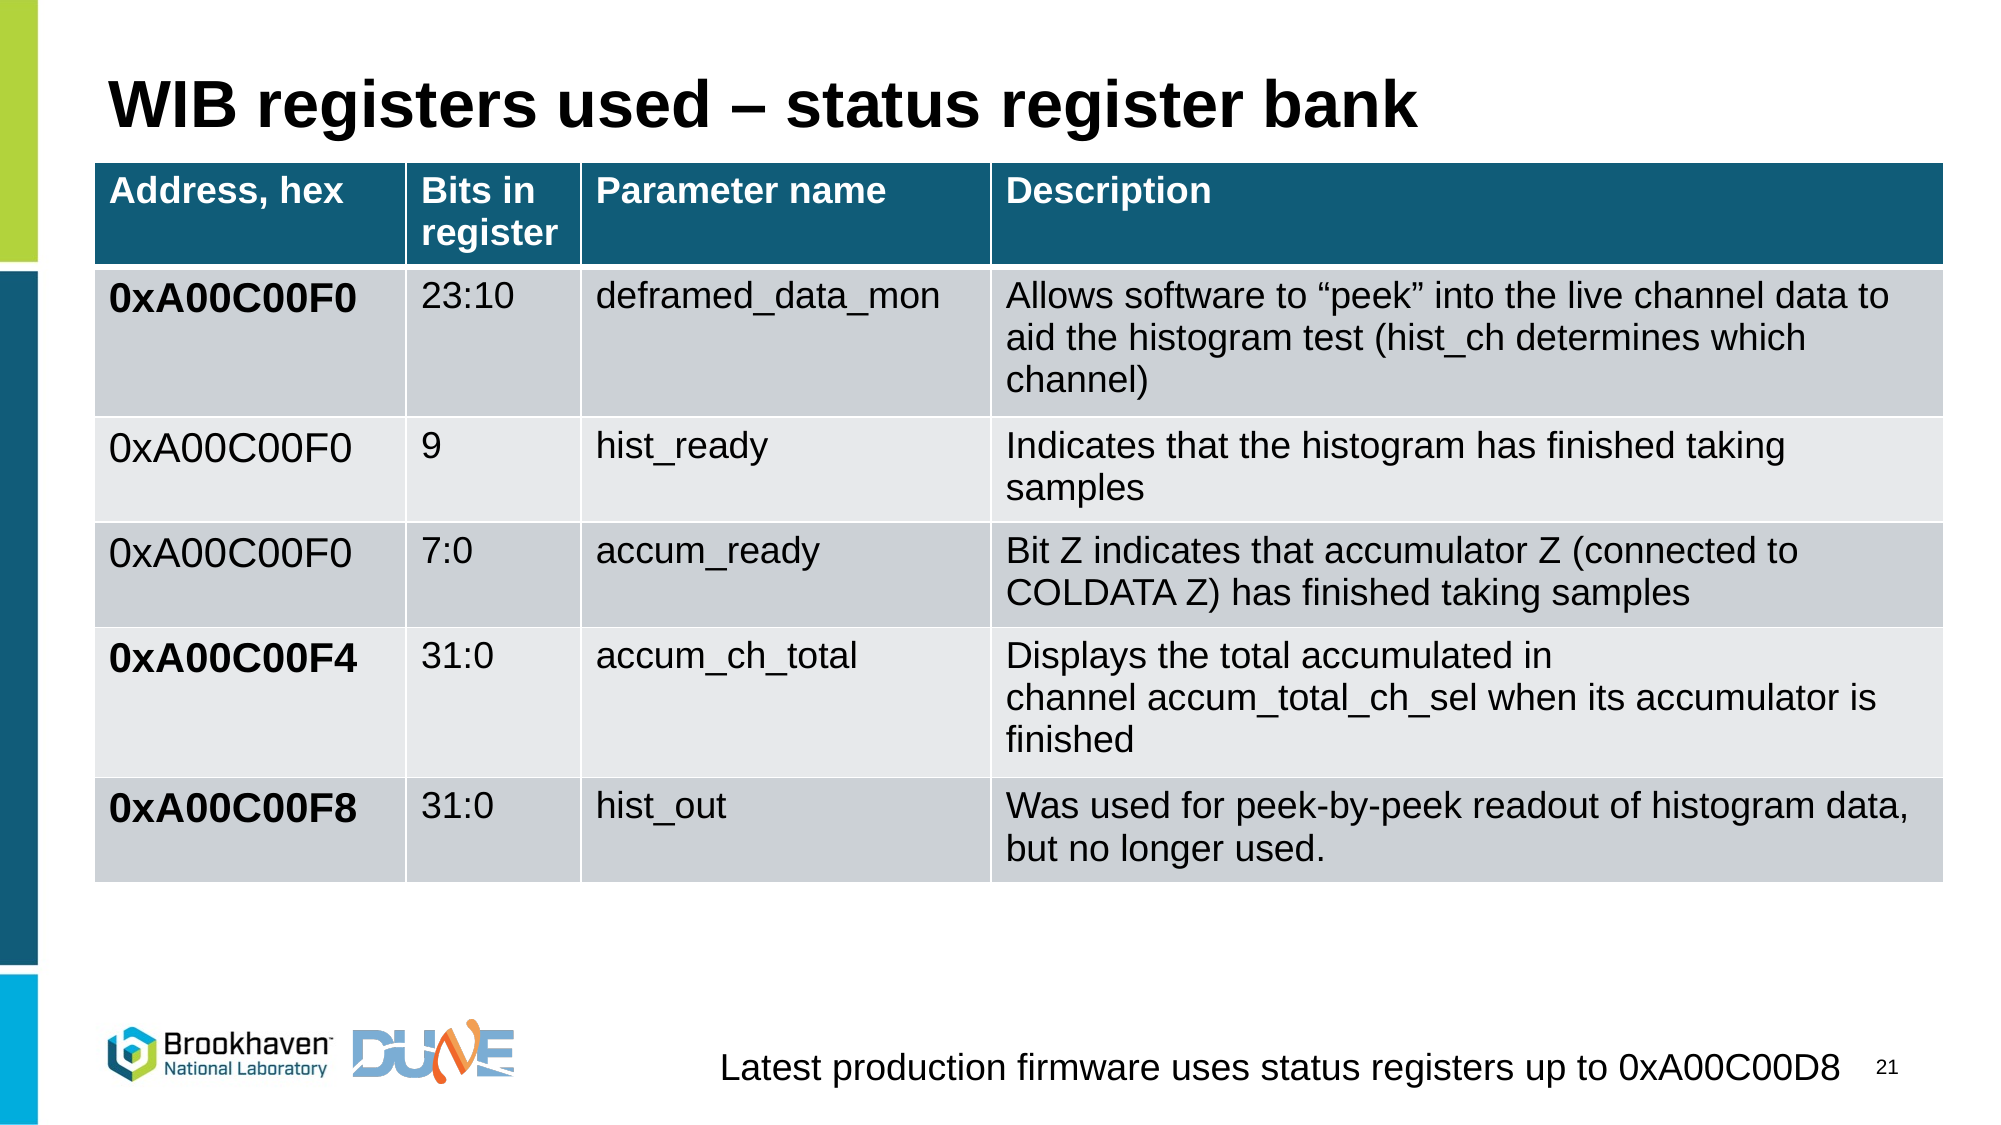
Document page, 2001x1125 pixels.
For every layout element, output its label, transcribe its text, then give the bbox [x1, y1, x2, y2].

table_cell 23:10 [407, 270, 580, 416]
table_cell 31:0 [407, 778, 580, 882]
table_cell 0xA00C00F0 [95, 418, 405, 521]
table_header Description [992, 163, 1943, 264]
table_cell hist_ready [582, 418, 990, 521]
table_cell 9 [407, 418, 580, 521]
table_cell accum_ready [582, 523, 990, 627]
table_cell hist_out [582, 778, 990, 882]
title WIB registers used – status register bank [93, 59, 1907, 152]
table_cell Indicates that the histogram has finished taking samples [992, 418, 1943, 521]
table_cell 0xA00C00F4 [95, 628, 405, 777]
table_cell accum_ch_total [582, 628, 990, 777]
table_cell 0xA00C00F0 [95, 270, 405, 416]
picture [0, 0, 2001, 1125]
table_cell 0xA00C00F8 [95, 778, 405, 882]
table_cell Was used for peek-by-peek readout of histogram data, but no longer used. [992, 778, 1943, 882]
table_cell Allows software to “peek” into the live channel data to aid the histogram test (hist_ch determines which channel) [992, 270, 1943, 416]
table_cell 7:0 [407, 523, 580, 627]
table_header Address, hex [95, 163, 405, 264]
table_cell Displays the total accumulated in channel accum_total_ch_sel when its accumulator is finished [992, 628, 1943, 777]
table_cell Bit Z indicates that accumulator Z (connected to COLDATA Z) has finished taking samples [992, 523, 1943, 627]
table_cell deframed_data_mon [582, 270, 990, 416]
table_header Parameter name [582, 163, 990, 264]
slide_number 21 [1835, 1036, 1907, 1097]
table_cell 0xA00C00F0 [95, 523, 405, 627]
table_header Bits in register [407, 163, 580, 264]
text_box Latest production firmware uses status registers up to 0xA00C00D8 [620, 1035, 1857, 1096]
table_cell 31:0 [407, 628, 580, 777]
